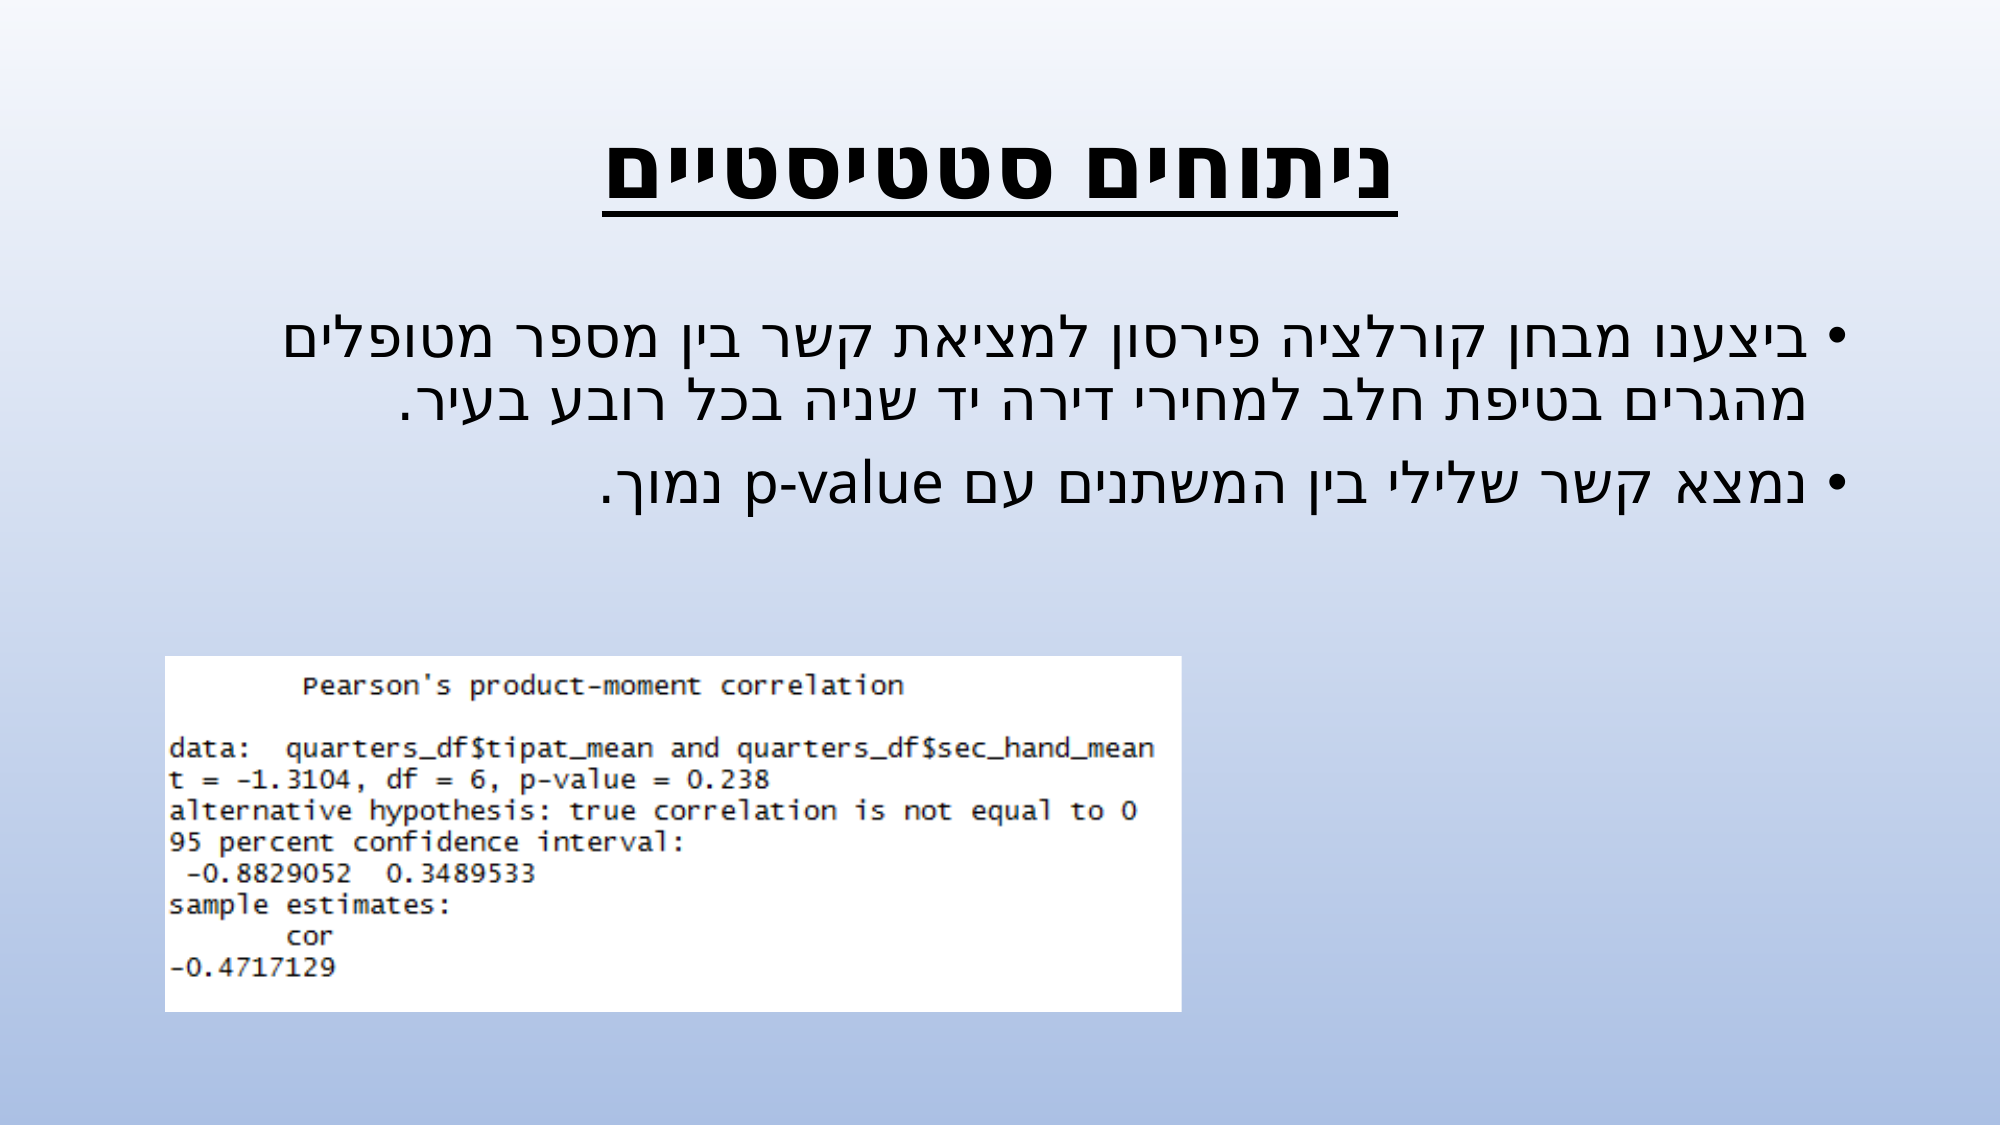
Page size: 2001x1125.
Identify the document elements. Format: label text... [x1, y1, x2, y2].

list ביצענו מבחן קורלציה פירסון למציאת קשר בין מספר מטופלים מהגרים בטיפת חלב למחירי דירה יד שניה בכל רובע בעיר. נמצא קשר שלילי בין המשתנים עם p-value נמוך. [137, 299, 1863, 1014]
picture [165, 656, 1182, 1012]
title ניתוחים סטטיסטיים [137, 59, 1863, 278]
